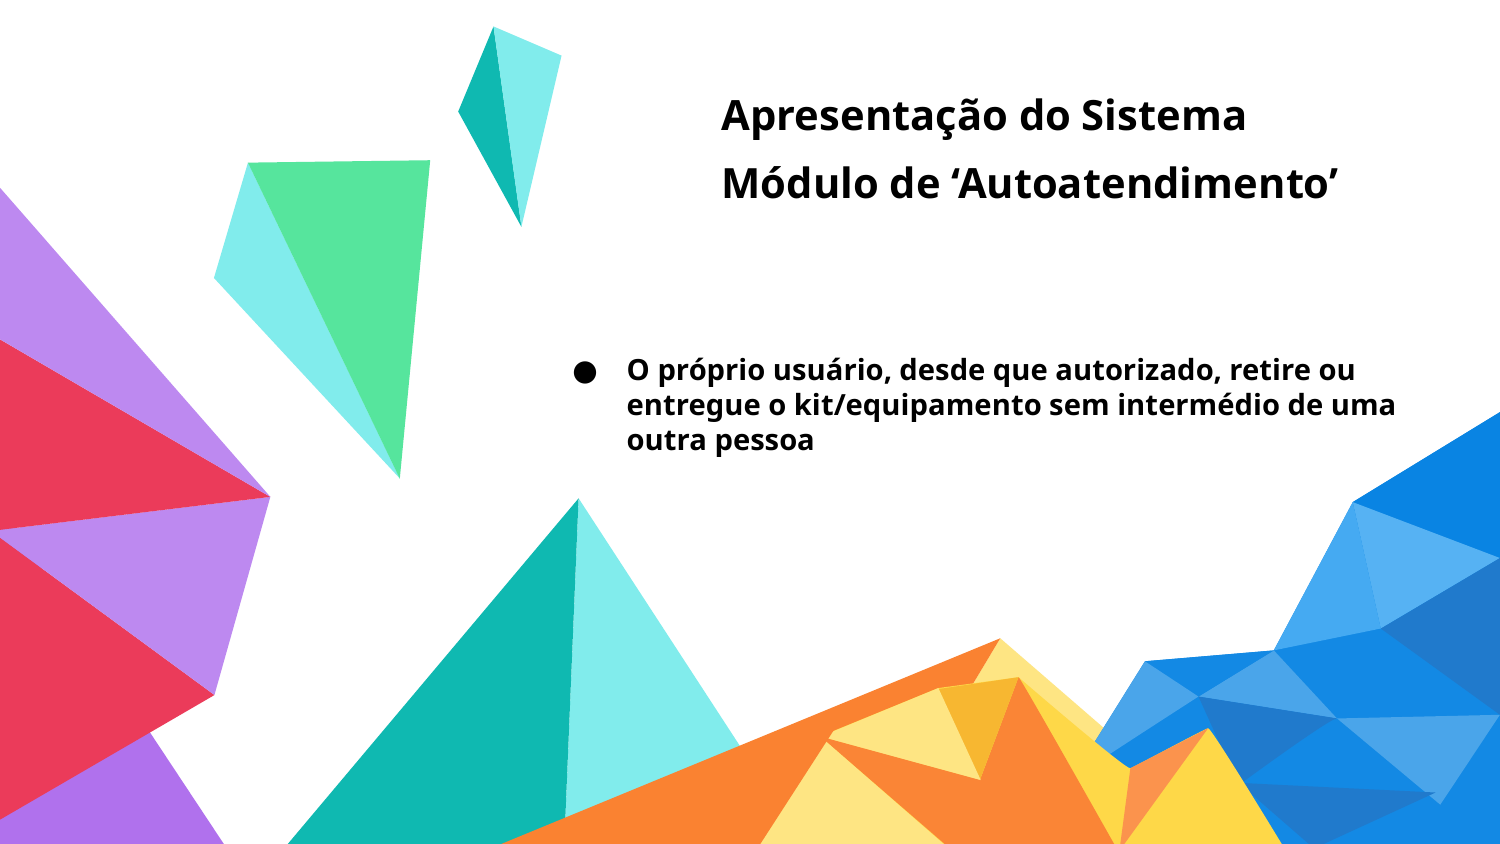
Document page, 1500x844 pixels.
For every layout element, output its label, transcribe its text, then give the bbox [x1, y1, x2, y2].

title Módulo de ‘Autoatendimento’ [706, 154, 1430, 222]
subtitle O próprio usuário, desde que autorizado, retire ou entregue o kit/equipamento sem intermédio de uma outra pessoa [536, 336, 1418, 432]
title Apresentação do Sistema [706, 59, 1338, 154]
